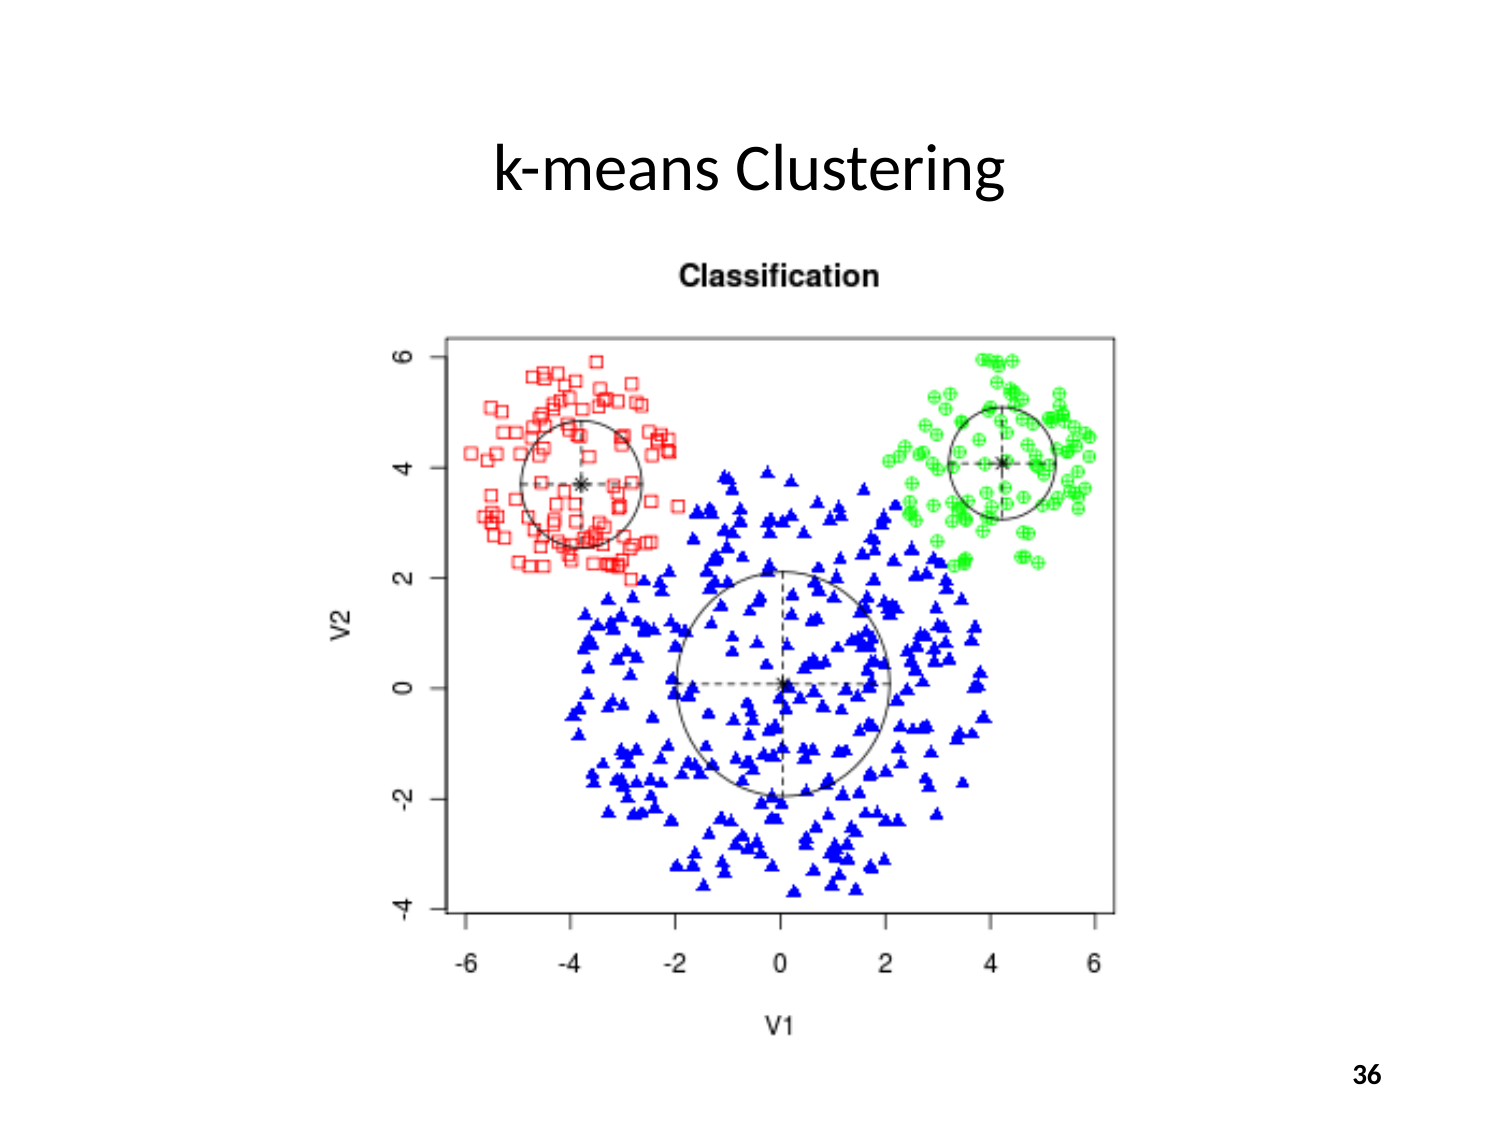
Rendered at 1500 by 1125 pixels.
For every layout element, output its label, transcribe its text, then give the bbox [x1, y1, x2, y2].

slide_number 36 [1059, 1042, 1397, 1103]
title k-means Clustering [103, 59, 1397, 278]
picture [320, 212, 1180, 1072]
